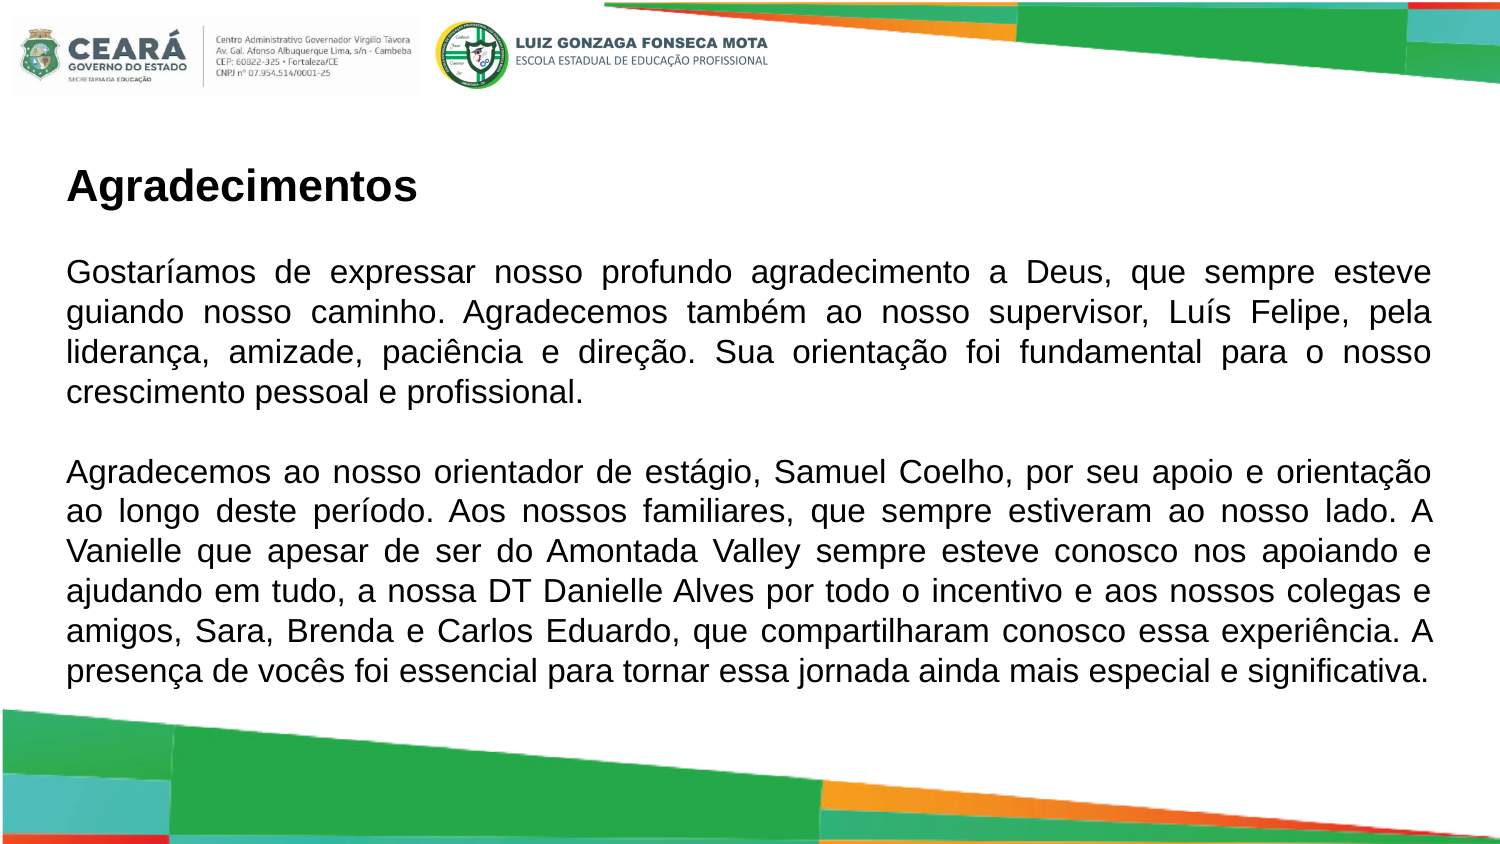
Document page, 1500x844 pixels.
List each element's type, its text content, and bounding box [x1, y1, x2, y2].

picture [13, 14, 421, 96]
picture [429, 0, 1500, 96]
title Agradecimentos [51, 141, 1449, 195]
picture [0, 697, 1500, 844]
text_box Gostaríamos de expressar nosso profundo agradecimento a Deus, que sempre esteve guiando nosso caminho. Agradecemos também ao nosso supervisor, Luís Felipe, pela liderança, amizade, paciência e direção. Sua orientação foi fundamental para o nosso crescimento pessoal e profissional. Agradecemos ao nosso orientador de estágio, Samuel Coelho, por seu apoio e orientação ao longo deste período. Aos nossos familiares, que sempre estiveram ao nosso lado. A Vanielle que apesar de ser do Amontada Valley sempre esteve conosco nos apoiando e ajudando em tudo, a nossa DT Danielle Alves por todo o incentivo e aos nossos colegas e amigos, Sara, Brenda e Carlos Eduardo, que compartilharam conosco essa experiência. A presença de vocês foi essencial para tornar essa jornada ainda mais especial e significativa. [51, 195, 1449, 696]
